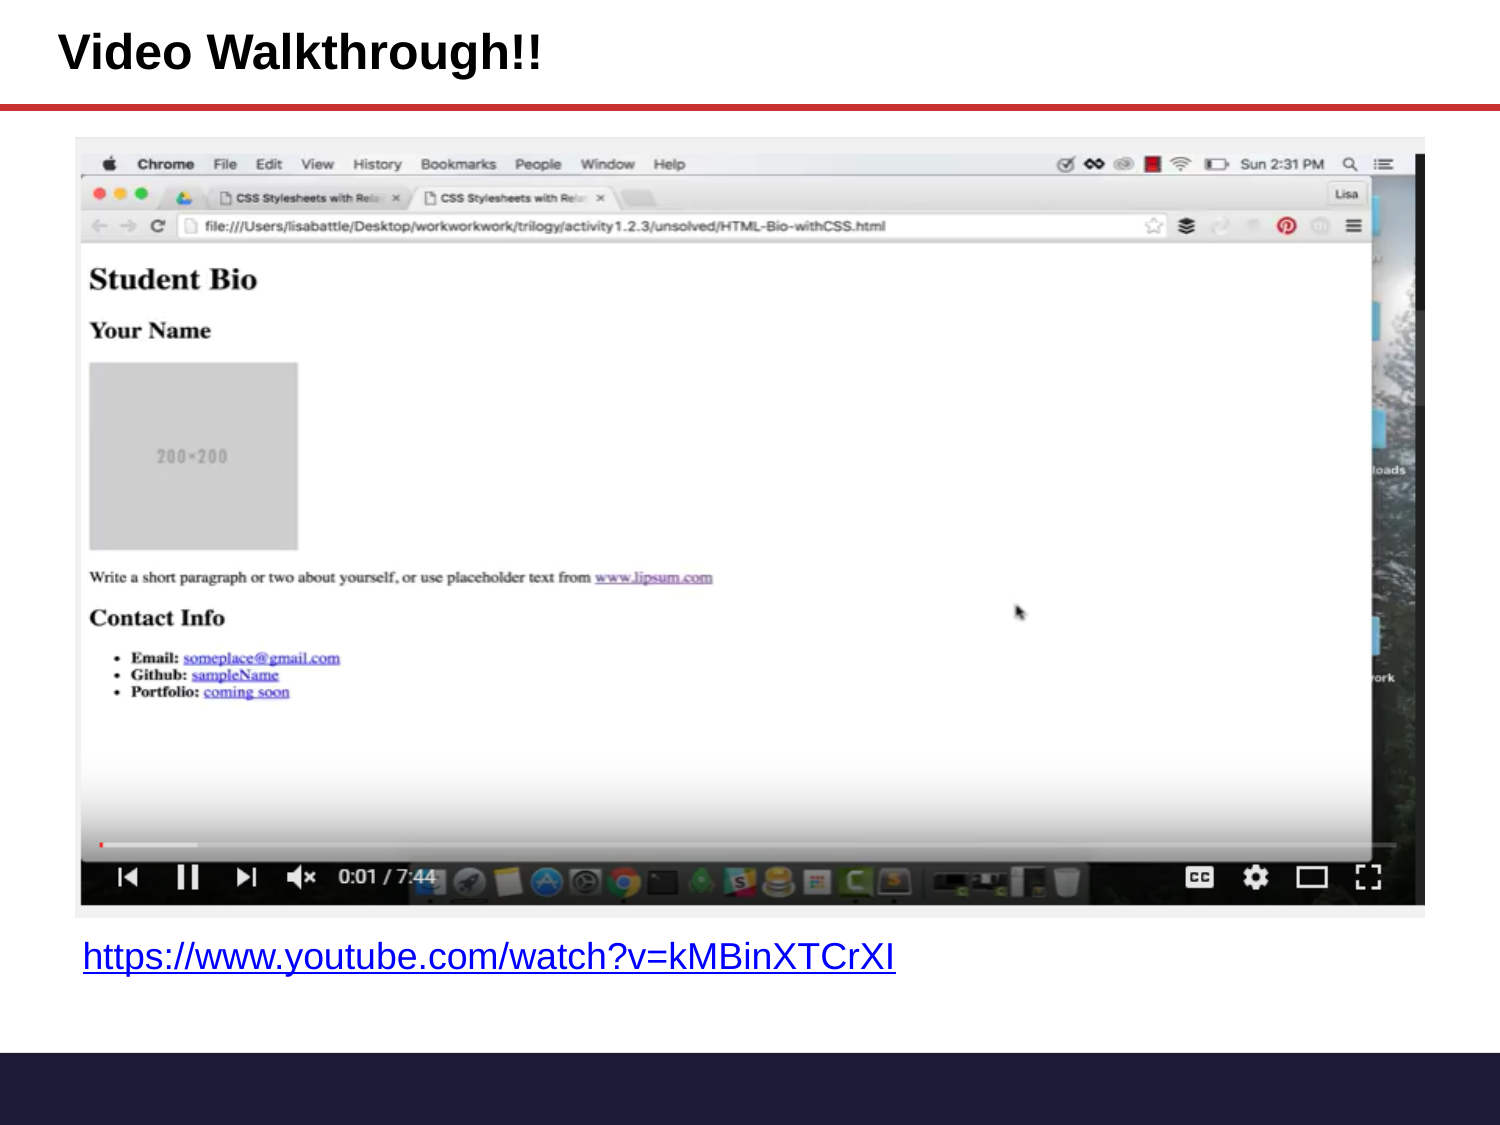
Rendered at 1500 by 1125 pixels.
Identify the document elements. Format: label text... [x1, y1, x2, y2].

title Video Walkthrough!! [49, 0, 948, 108]
picture [74, 137, 1426, 918]
text_box https://www.youtube.com/watch?v=kMBinXTCrXI [74, 924, 1425, 985]
